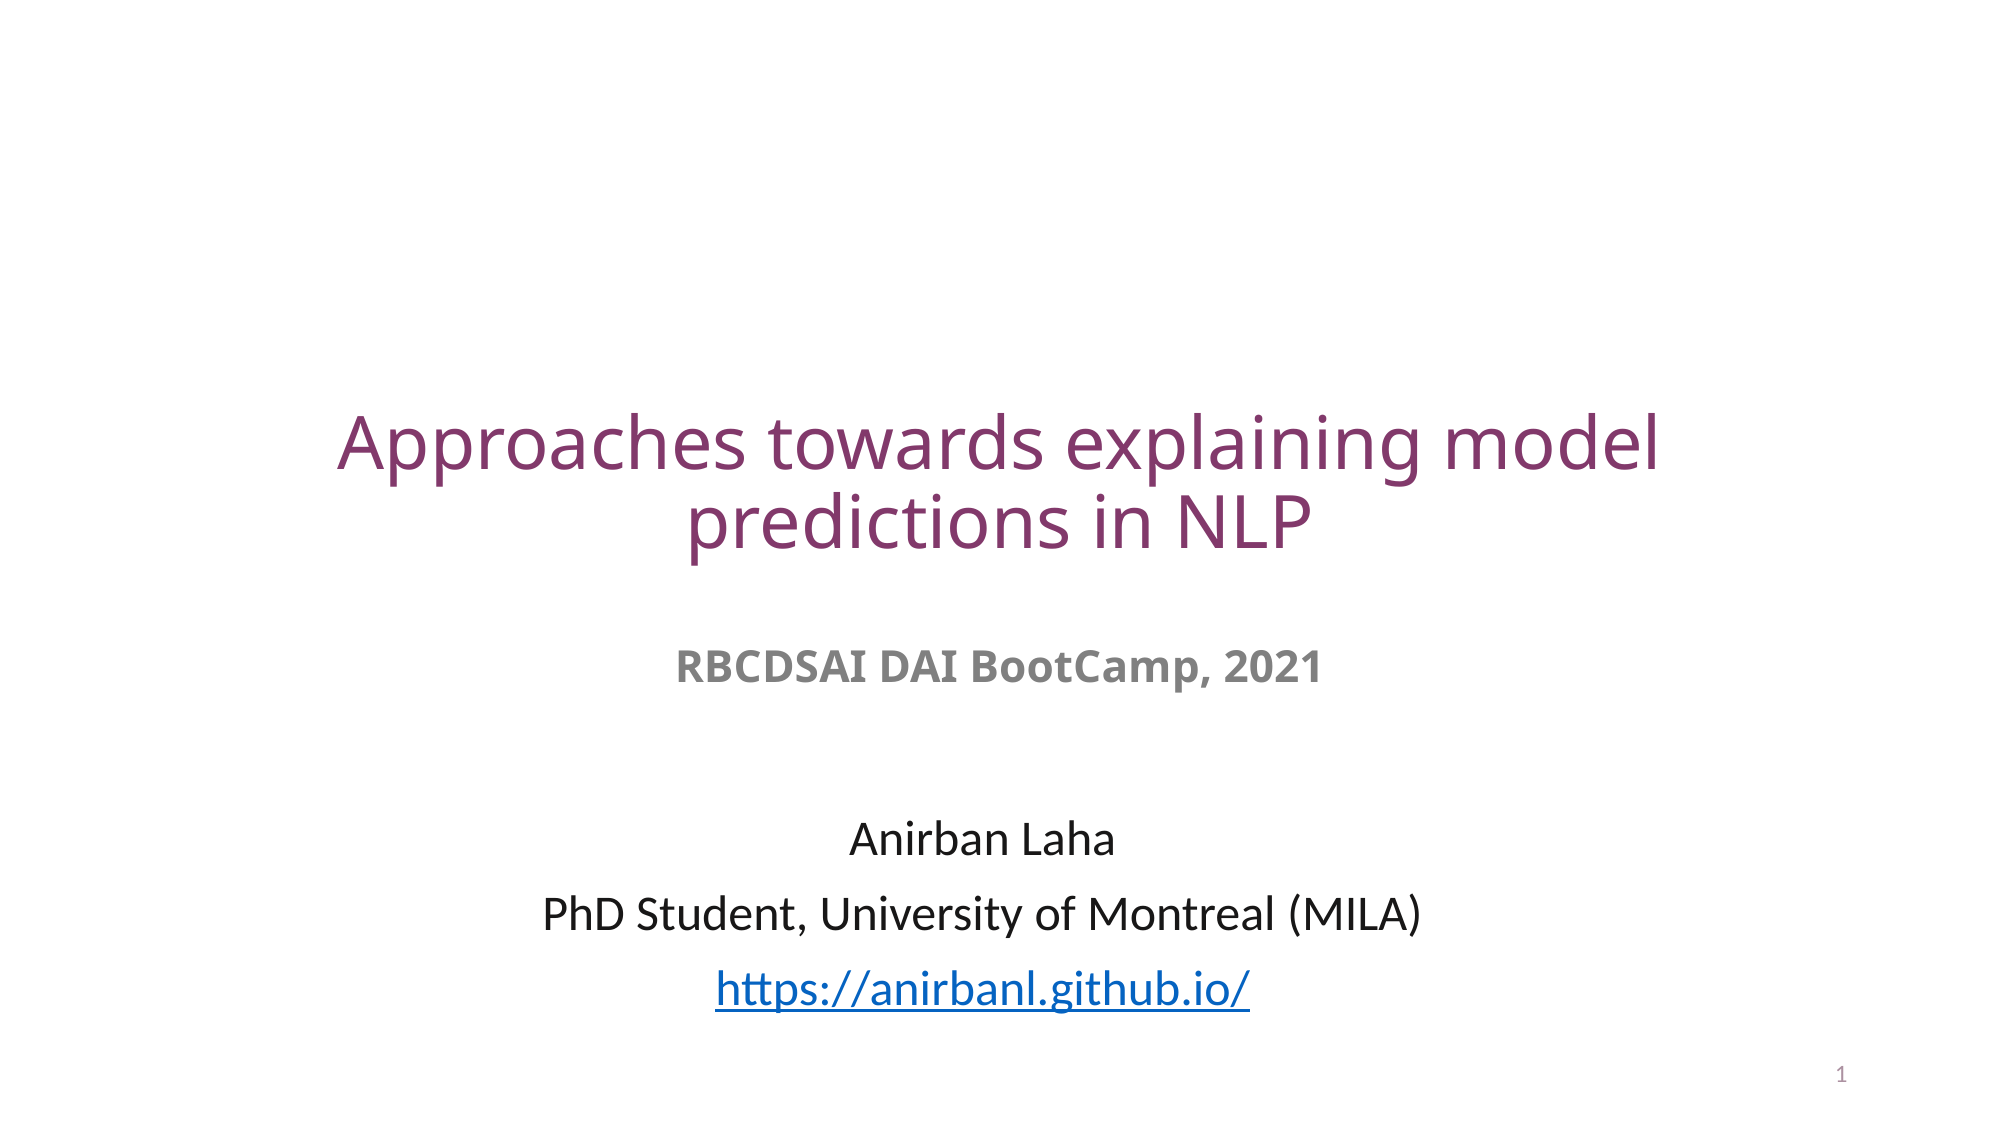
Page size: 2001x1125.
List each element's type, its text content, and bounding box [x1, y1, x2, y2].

slide_number 1 [1412, 1042, 1863, 1103]
subtitle Anirban Laha PhD Student, University of Montreal (MILA) https://anirbanl.github.io/ [232, 805, 1733, 1077]
title Approaches towards explaining model predictions in NLP RBCDSAI DAI BootCamp, 2021 [249, 396, 1750, 789]
